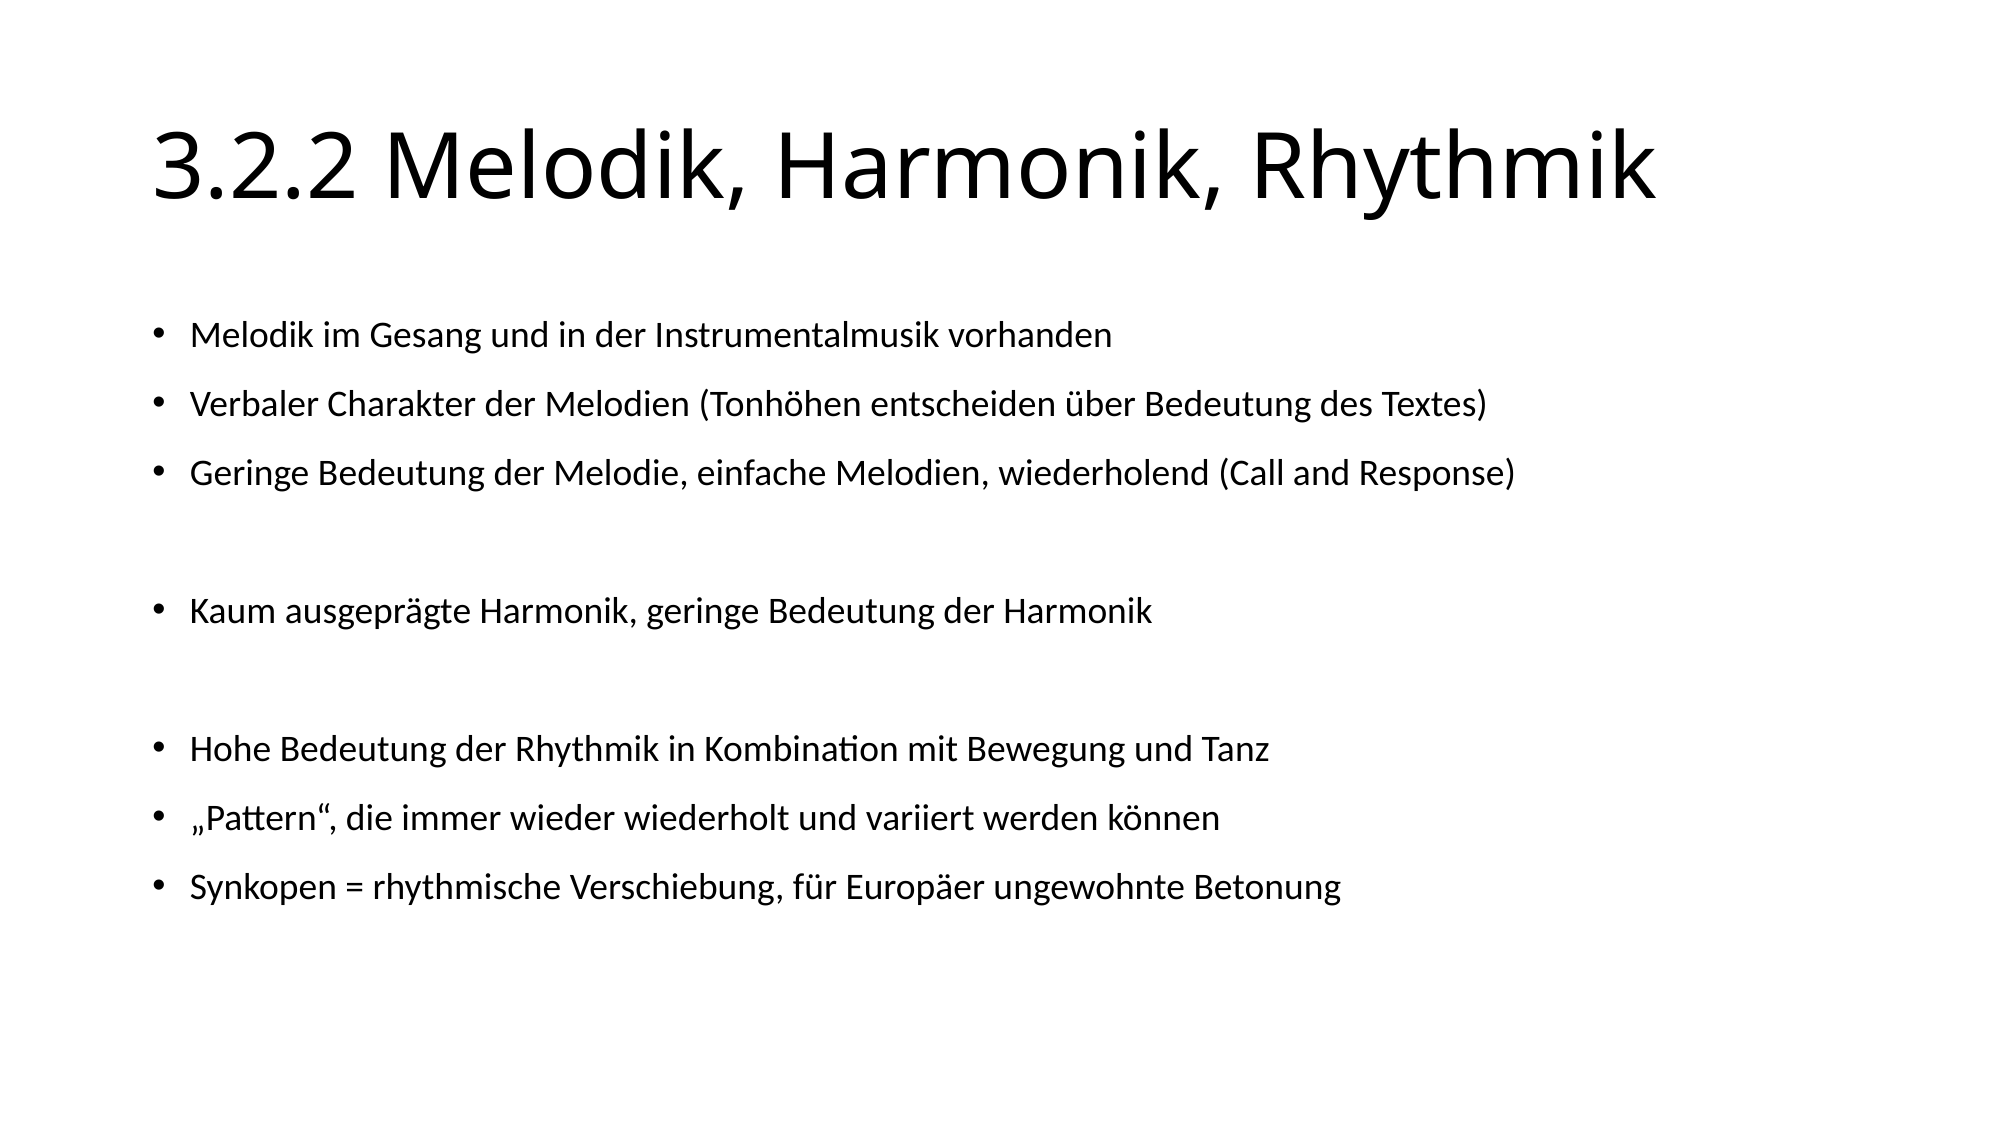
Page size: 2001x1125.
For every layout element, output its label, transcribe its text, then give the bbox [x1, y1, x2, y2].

title 3.2.2 Melodik, Harmonik, Rhythmik [137, 59, 1863, 278]
list Melodik im Gesang und in der Instrumentalmusik vorhanden Verbaler Charakter der Melodien (Tonhöhen entscheiden über Bedeutung des Textes) Geringe Bedeutung der Melodie, einfache Melodien, wiederholend (Call and Response) Kaum ausgeprägte Harmonik, geringe Bedeutung der Harmonik Hohe Bedeutung der Rhythmik in Kombination mit Bewegung und Tanz „Pattern“, die immer wieder wiederholt und variiert werden können Synkopen = rhythmische Verschiebung, für Europäer ungewohnte Betonung [137, 299, 1863, 1014]
